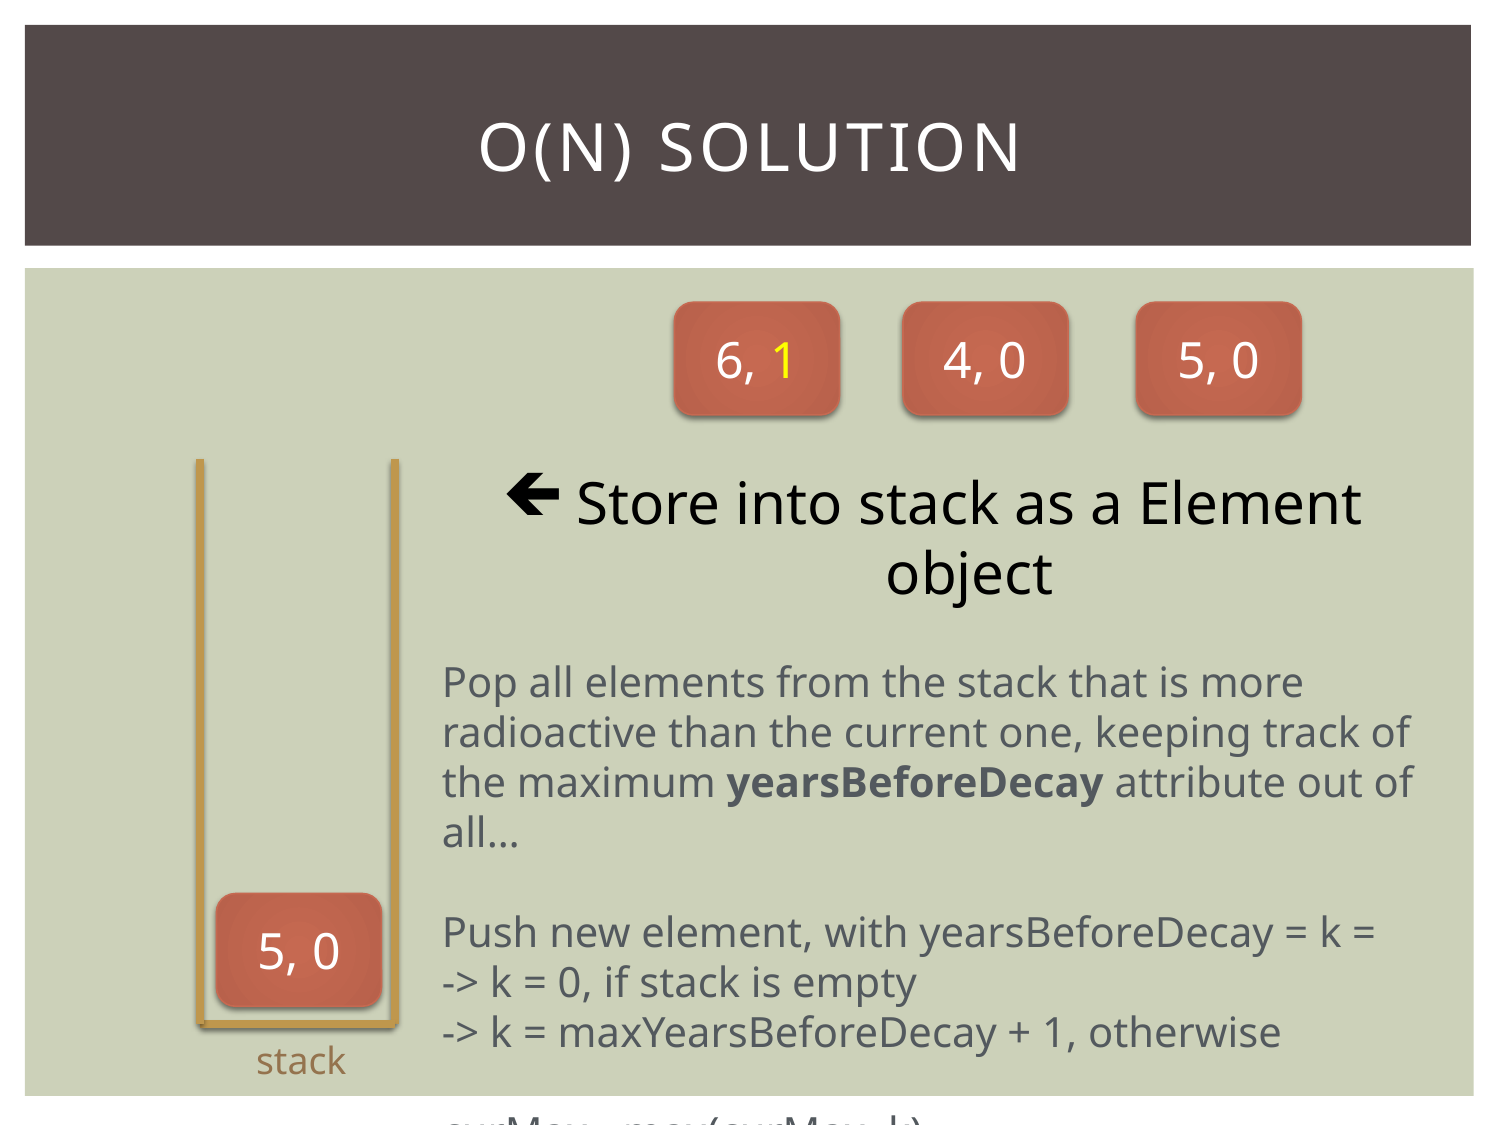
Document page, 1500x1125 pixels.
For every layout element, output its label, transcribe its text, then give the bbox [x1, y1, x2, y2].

text_box Store into stack as a Element object Pop all elements from the stack that is more radioactive than the current one, keeping track of the maximum yearsBeforeDecay attribute out of all… Push new element, with yearsBeforeDecay = k = -> k = 0, if stack is empty -> k = maxYearsBeforeDecay + 1, otherwise curMax= max(curMax, k) [427, 458, 1438, 1125]
title O(N) Solution [62, 58, 1438, 232]
text_box stack [145, 1029, 427, 1090]
text_box 6, 1 [673, 301, 841, 416]
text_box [199, 458, 396, 1025]
text_box 4, 0 [902, 301, 1069, 416]
text_box 5, 0 [1135, 301, 1303, 416]
